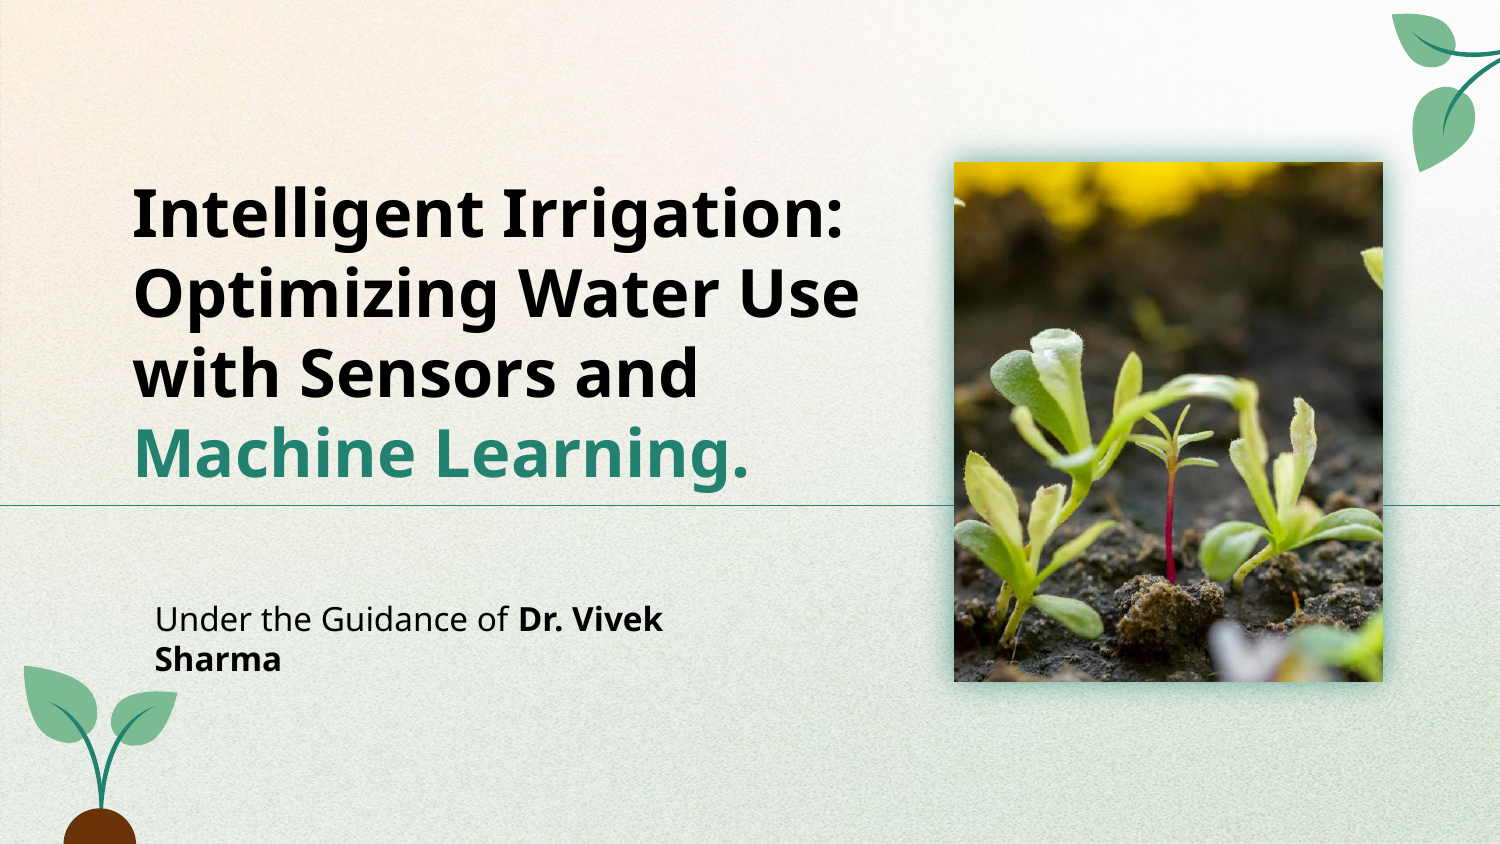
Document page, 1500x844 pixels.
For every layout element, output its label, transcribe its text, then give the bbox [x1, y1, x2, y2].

subtitle Under the Guidance of Dr. Vivek Sharma [139, 583, 800, 682]
title Intelligent Irrigation: Optimizing Water Use with Sensors and Machine Learning. [116, 260, 929, 505]
picture [953, 161, 1384, 682]
